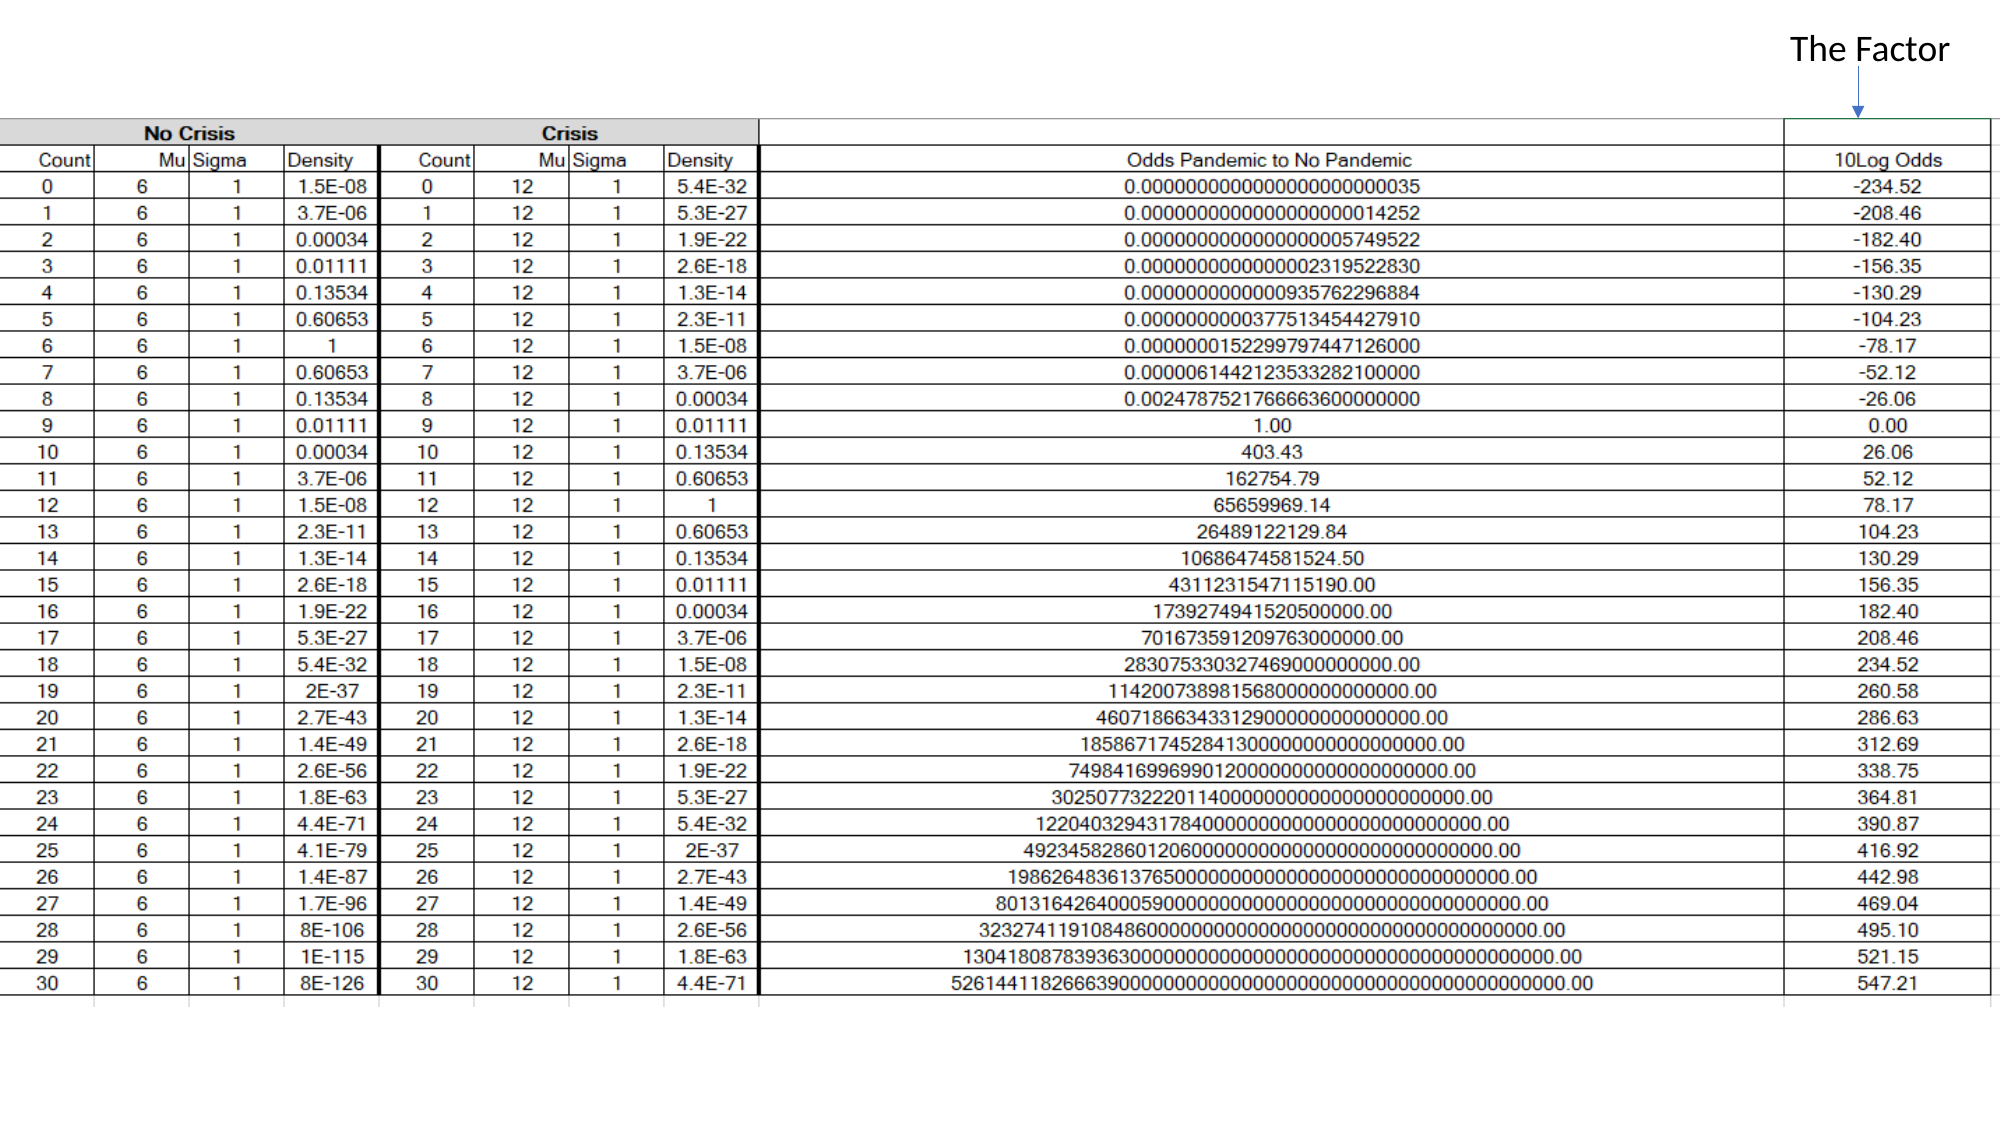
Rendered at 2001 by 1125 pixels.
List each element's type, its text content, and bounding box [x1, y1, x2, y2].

text_box The Factor [1775, 16, 2000, 76]
picture [0, 118, 2000, 1007]
